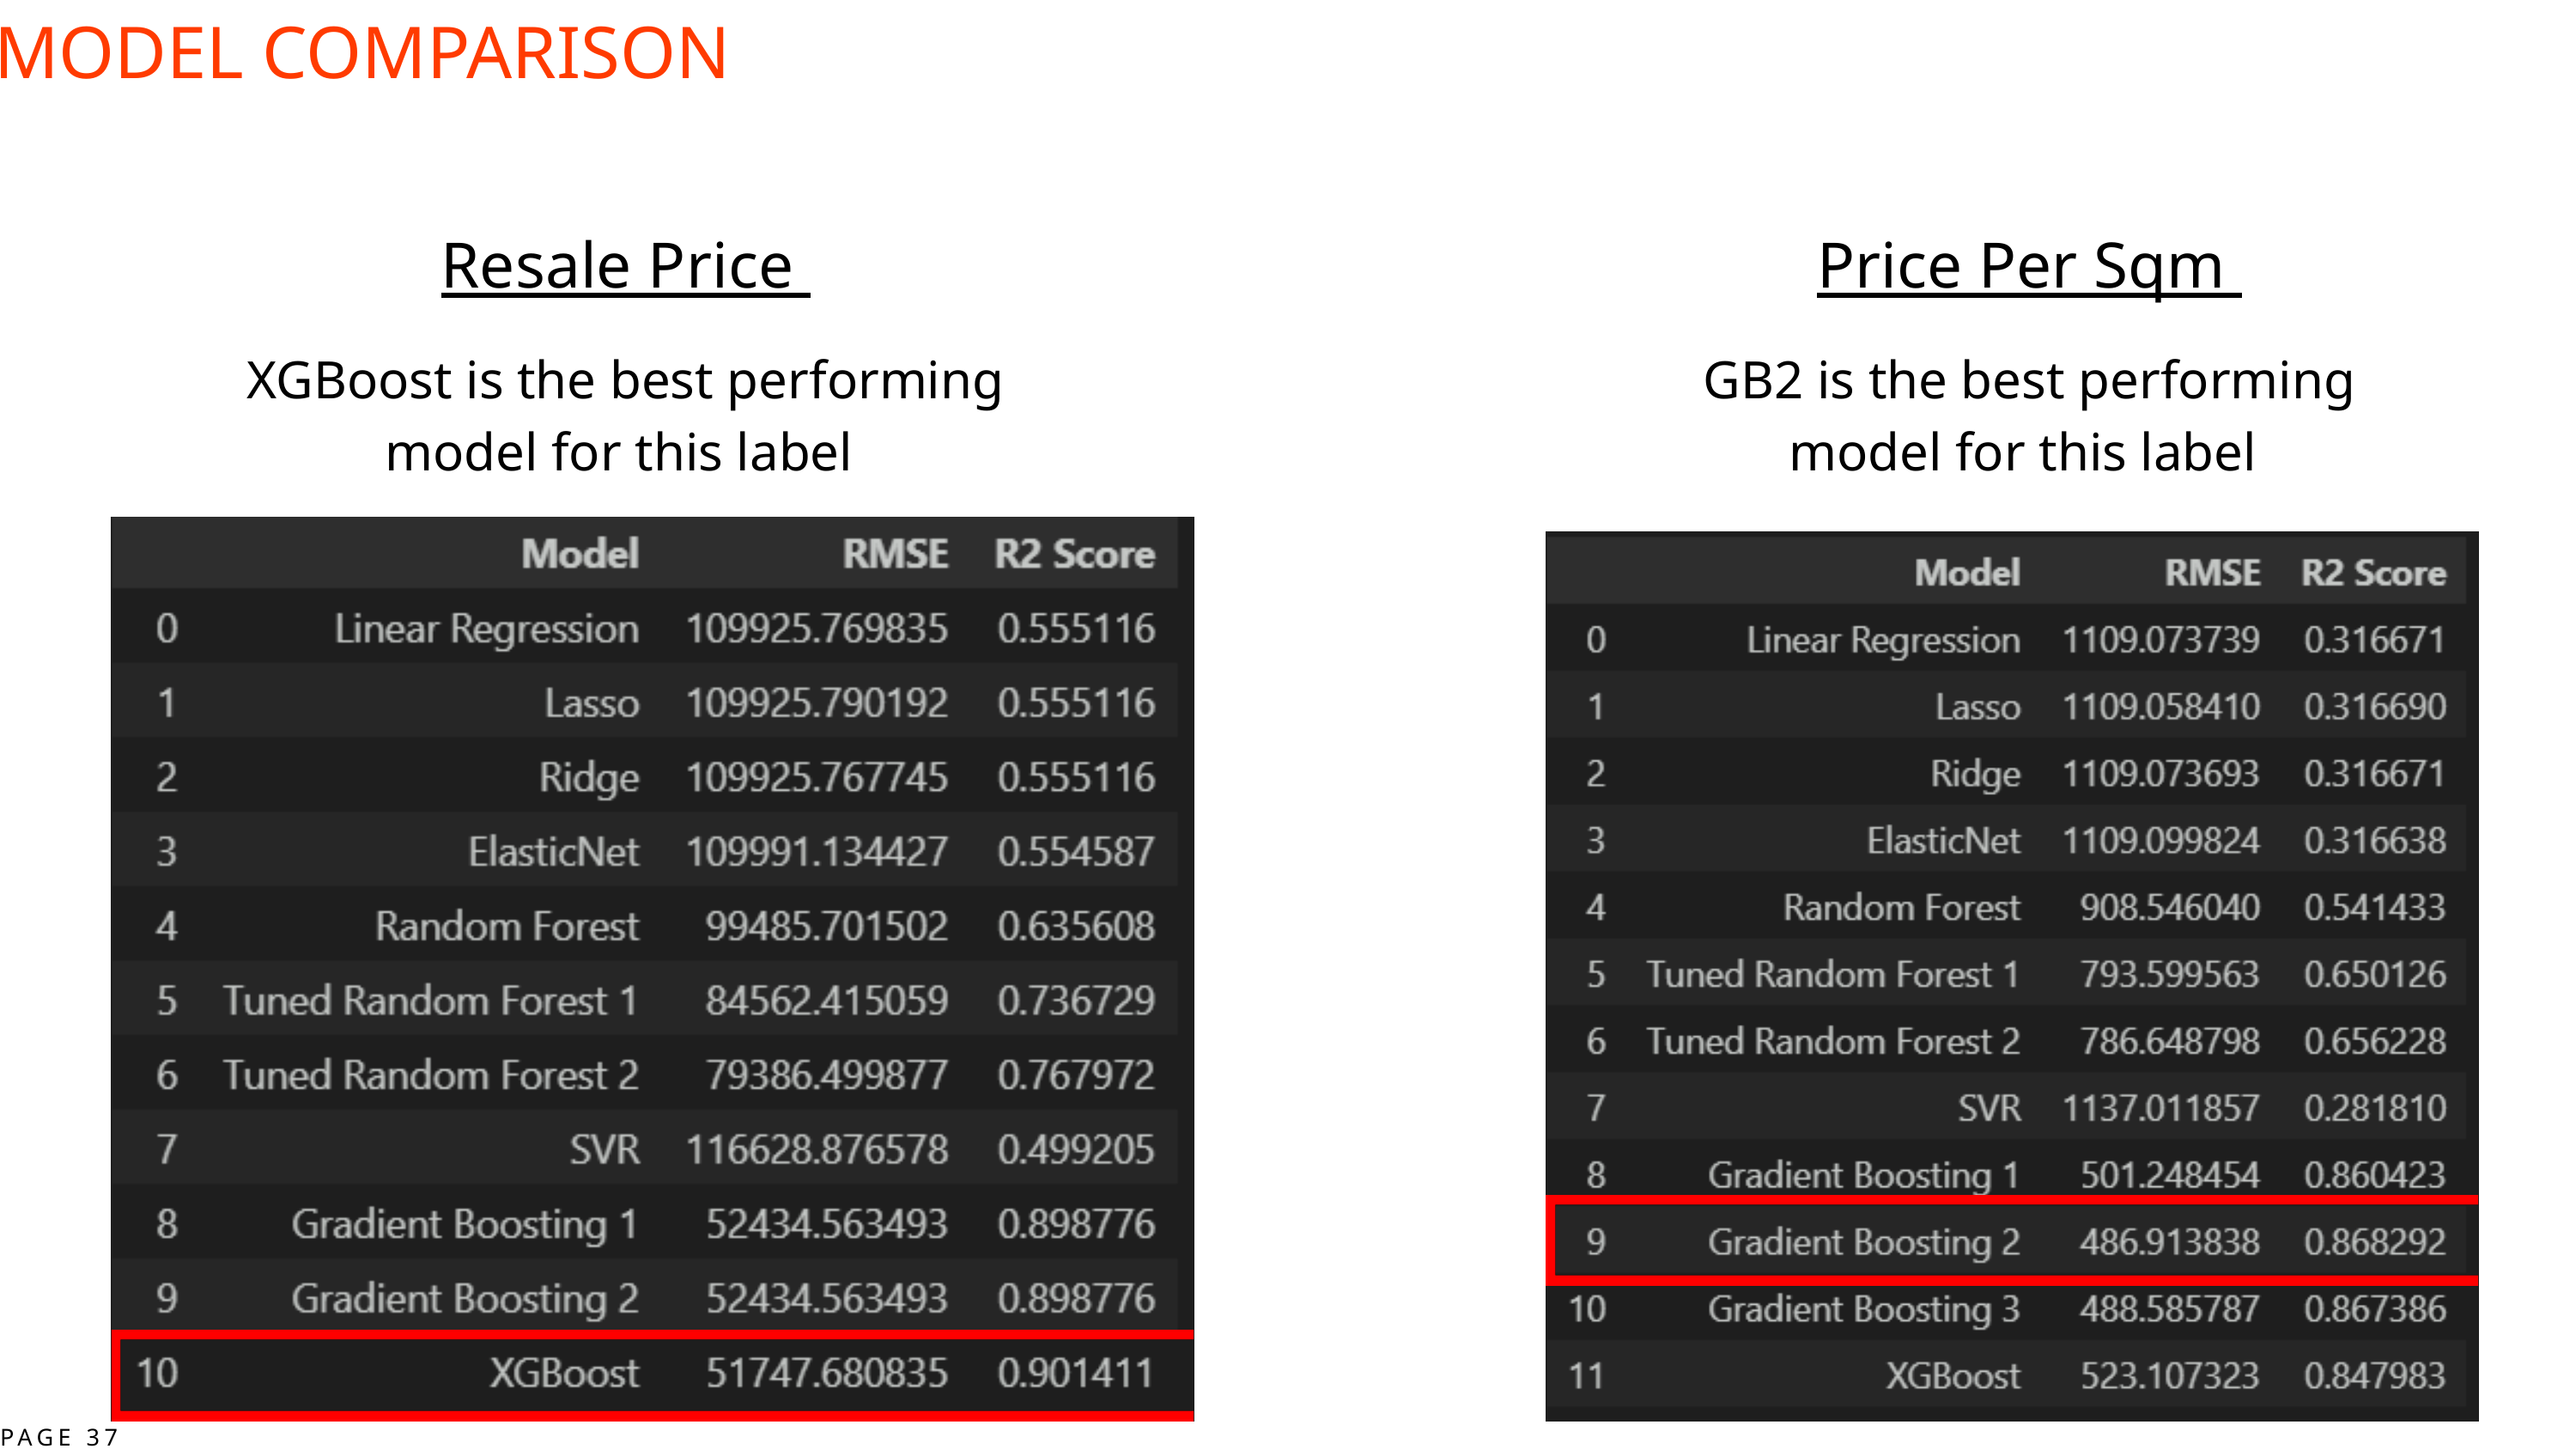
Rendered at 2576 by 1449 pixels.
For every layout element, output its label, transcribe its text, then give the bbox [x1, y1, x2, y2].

text_box PAGE 37 [0, 1418, 593, 1449]
picture [1545, 530, 2479, 1422]
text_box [1641, 221, 2418, 476]
picture [111, 517, 1194, 1422]
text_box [237, 221, 1014, 476]
text_box MODEL COMPARISON [0, 0, 2561, 93]
